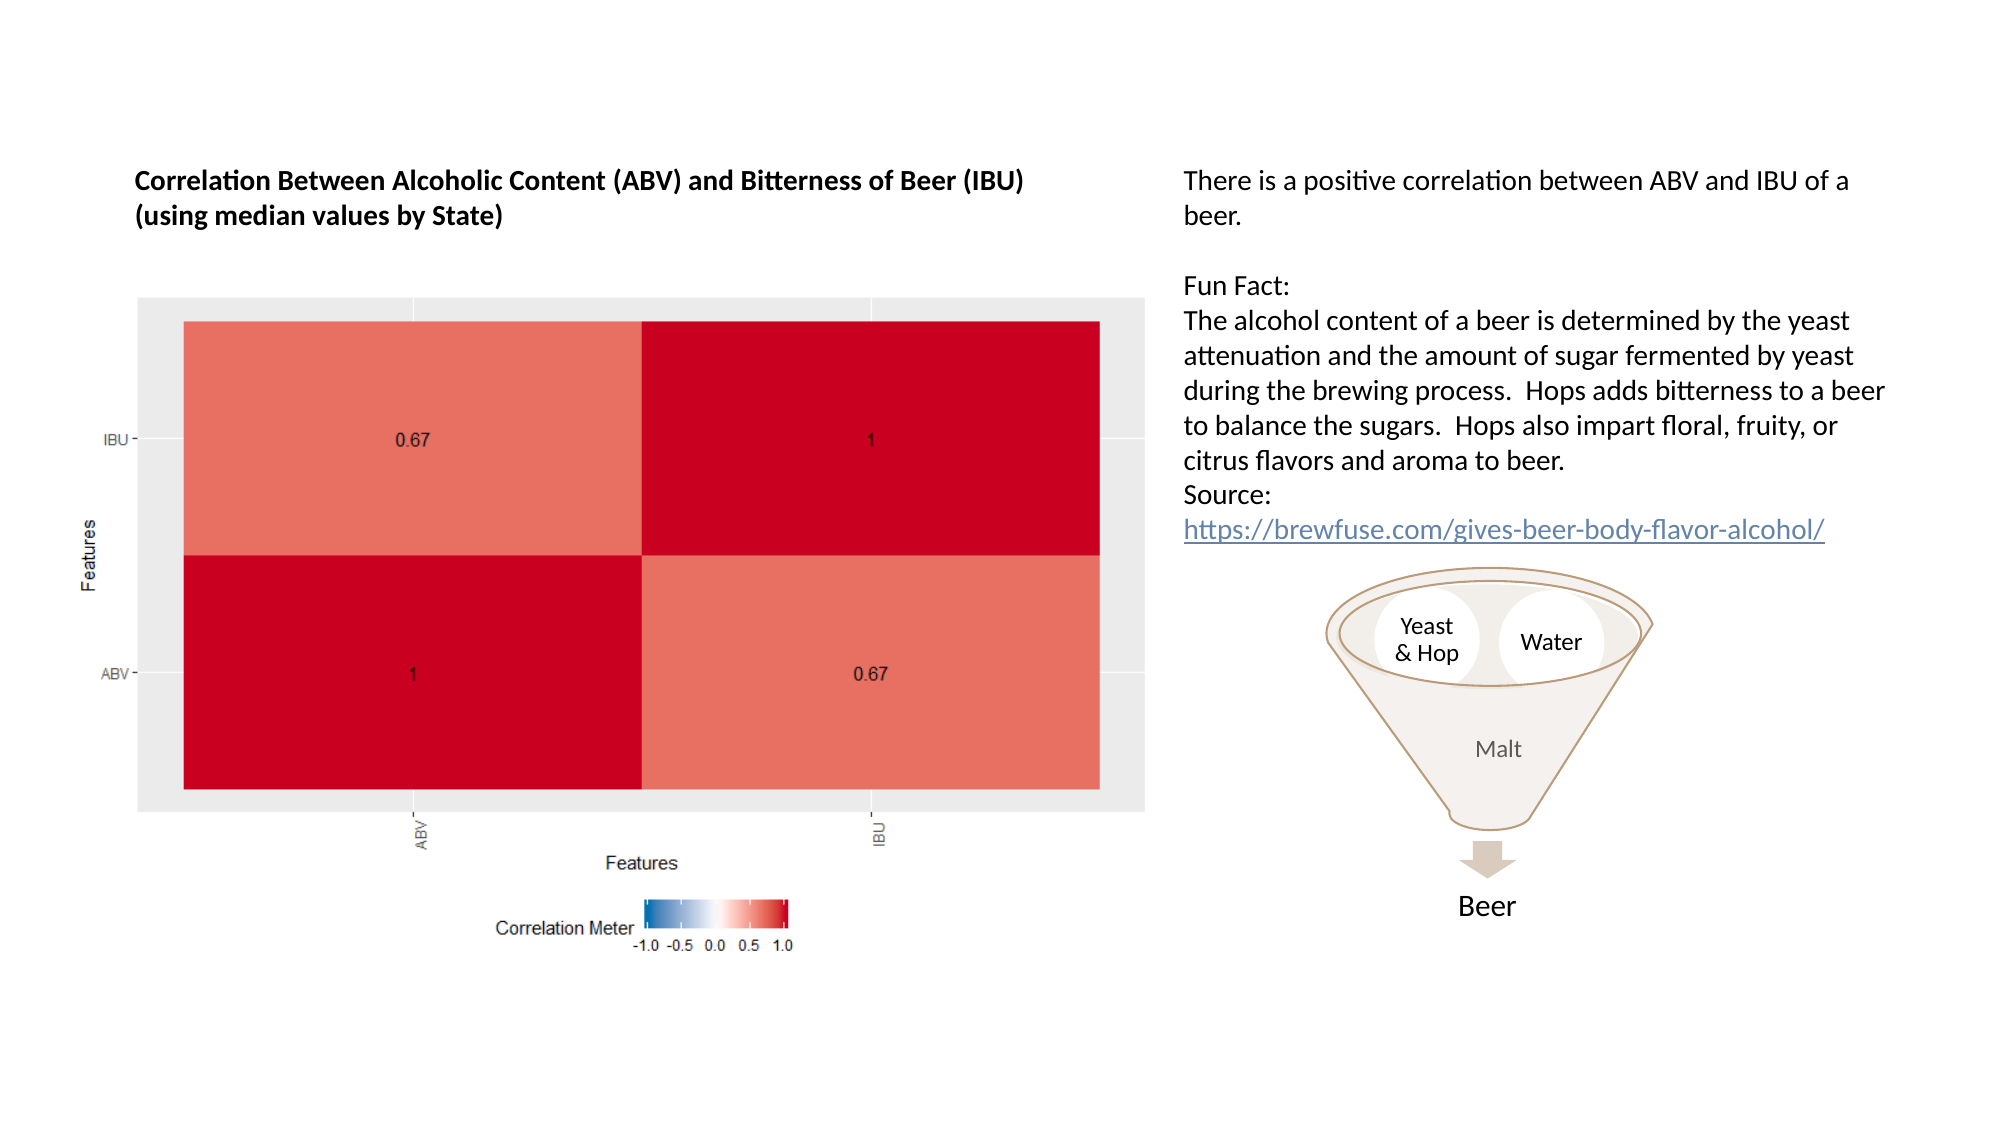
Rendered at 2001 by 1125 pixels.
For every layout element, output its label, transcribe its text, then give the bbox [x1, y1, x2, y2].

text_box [1252, 518, 1723, 995]
text_box There is a positive correlation between ABV and IBU of a beer. Fun Fact: The alcohol content of a beer is determined by the yeast attenuation and the amount of sugar fermented by yeast during the brewing process. Hops adds bitterness to a beer to balance the sugars. Hops also impart floral, fruity, or citrus flavors and aroma to beer. Source: https://brewfuse.com/gives-beer-body-flavor-alcohol/ [1168, 153, 1911, 599]
picture [70, 289, 1156, 972]
text_box Correlation Between Alcoholic Content (ABV) and Bitterness of Beer (IBU) (using median values by State) [119, 153, 1168, 239]
